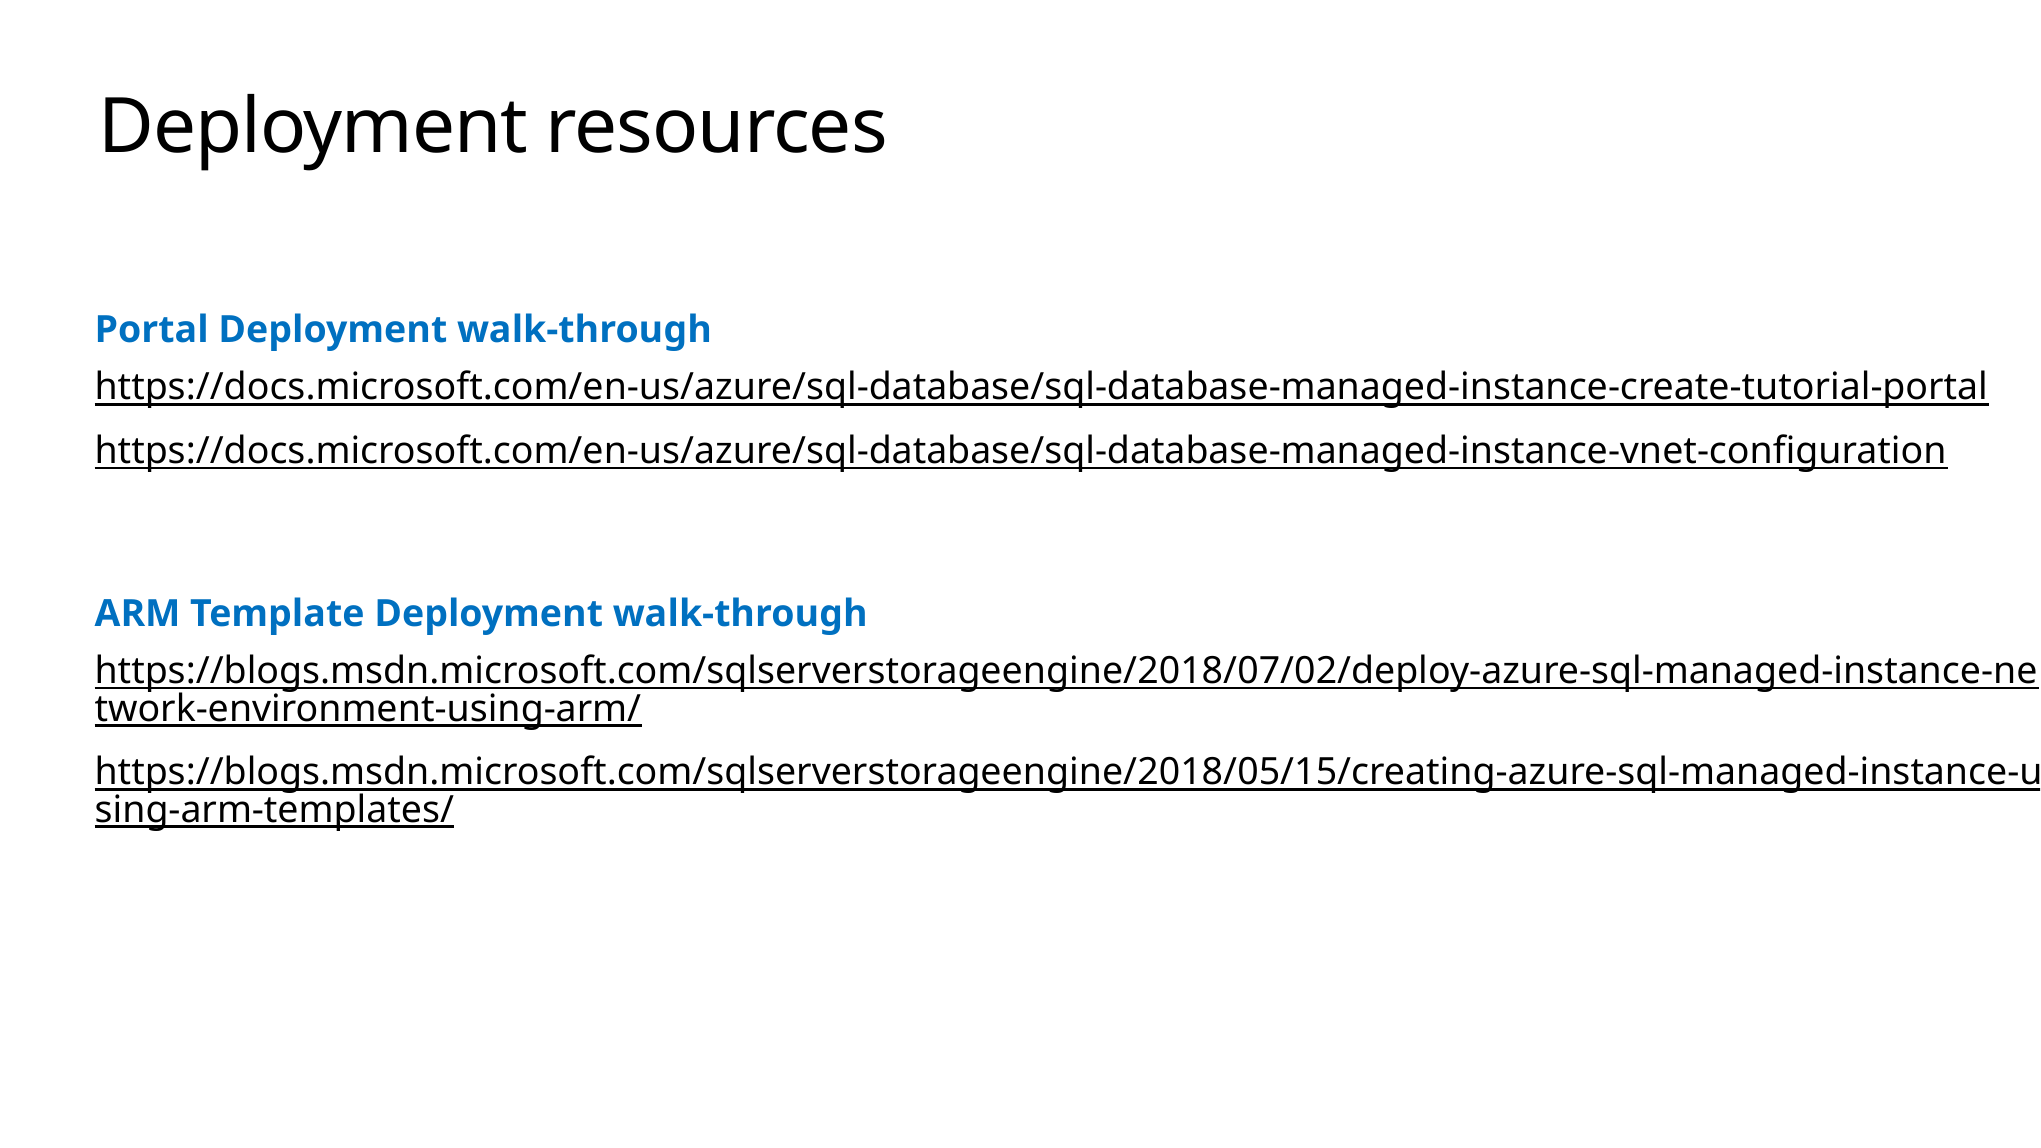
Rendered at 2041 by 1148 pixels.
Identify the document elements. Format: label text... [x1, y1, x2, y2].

title Deployment resources [98, 76, 1943, 170]
text_box Portal Deployment walk-through https://docs.microsoft.com/en-us/azure/sql-database/sql-database-managed-instance-create-tutorial-portal https://docs.microsoft.com/en-us/azure/sql-database/sql-database-managed-instance-vnet-configuration ARM Template Deployment walk-through https://blogs.msdn.microsoft.com/sqlserverstorageengine/2018/07/02/deploy-azure-sql-managed-instance-network-environment-using-arm/ https://blogs.msdn.microsoft.com/sqlserverstorageengine/2018/05/15/creating-azure-sql-managed-instance-using-arm-templates/ [79, 297, 2041, 847]
